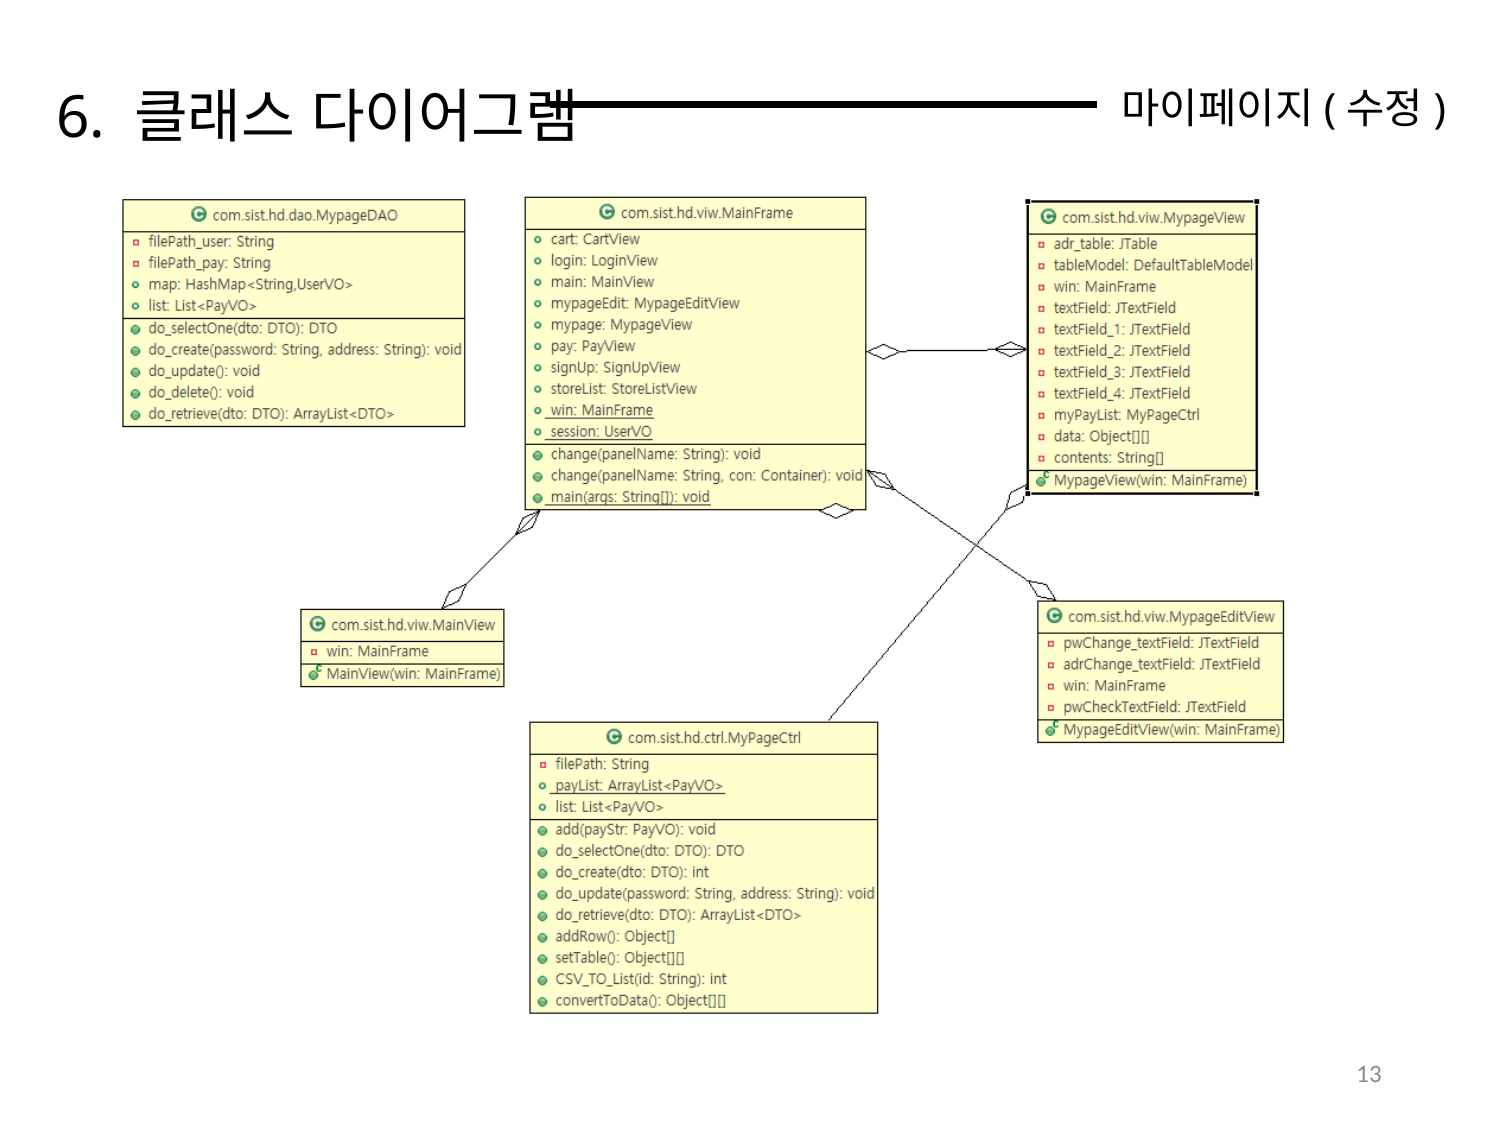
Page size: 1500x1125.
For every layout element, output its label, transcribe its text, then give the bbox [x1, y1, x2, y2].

picture [94, 160, 1334, 1059]
slide_number 13 [1059, 1042, 1397, 1103]
text_box 마이페이지(수정) [1106, 49, 1461, 140]
text_box 6. 클래스 다이어그램 [41, 36, 594, 156]
